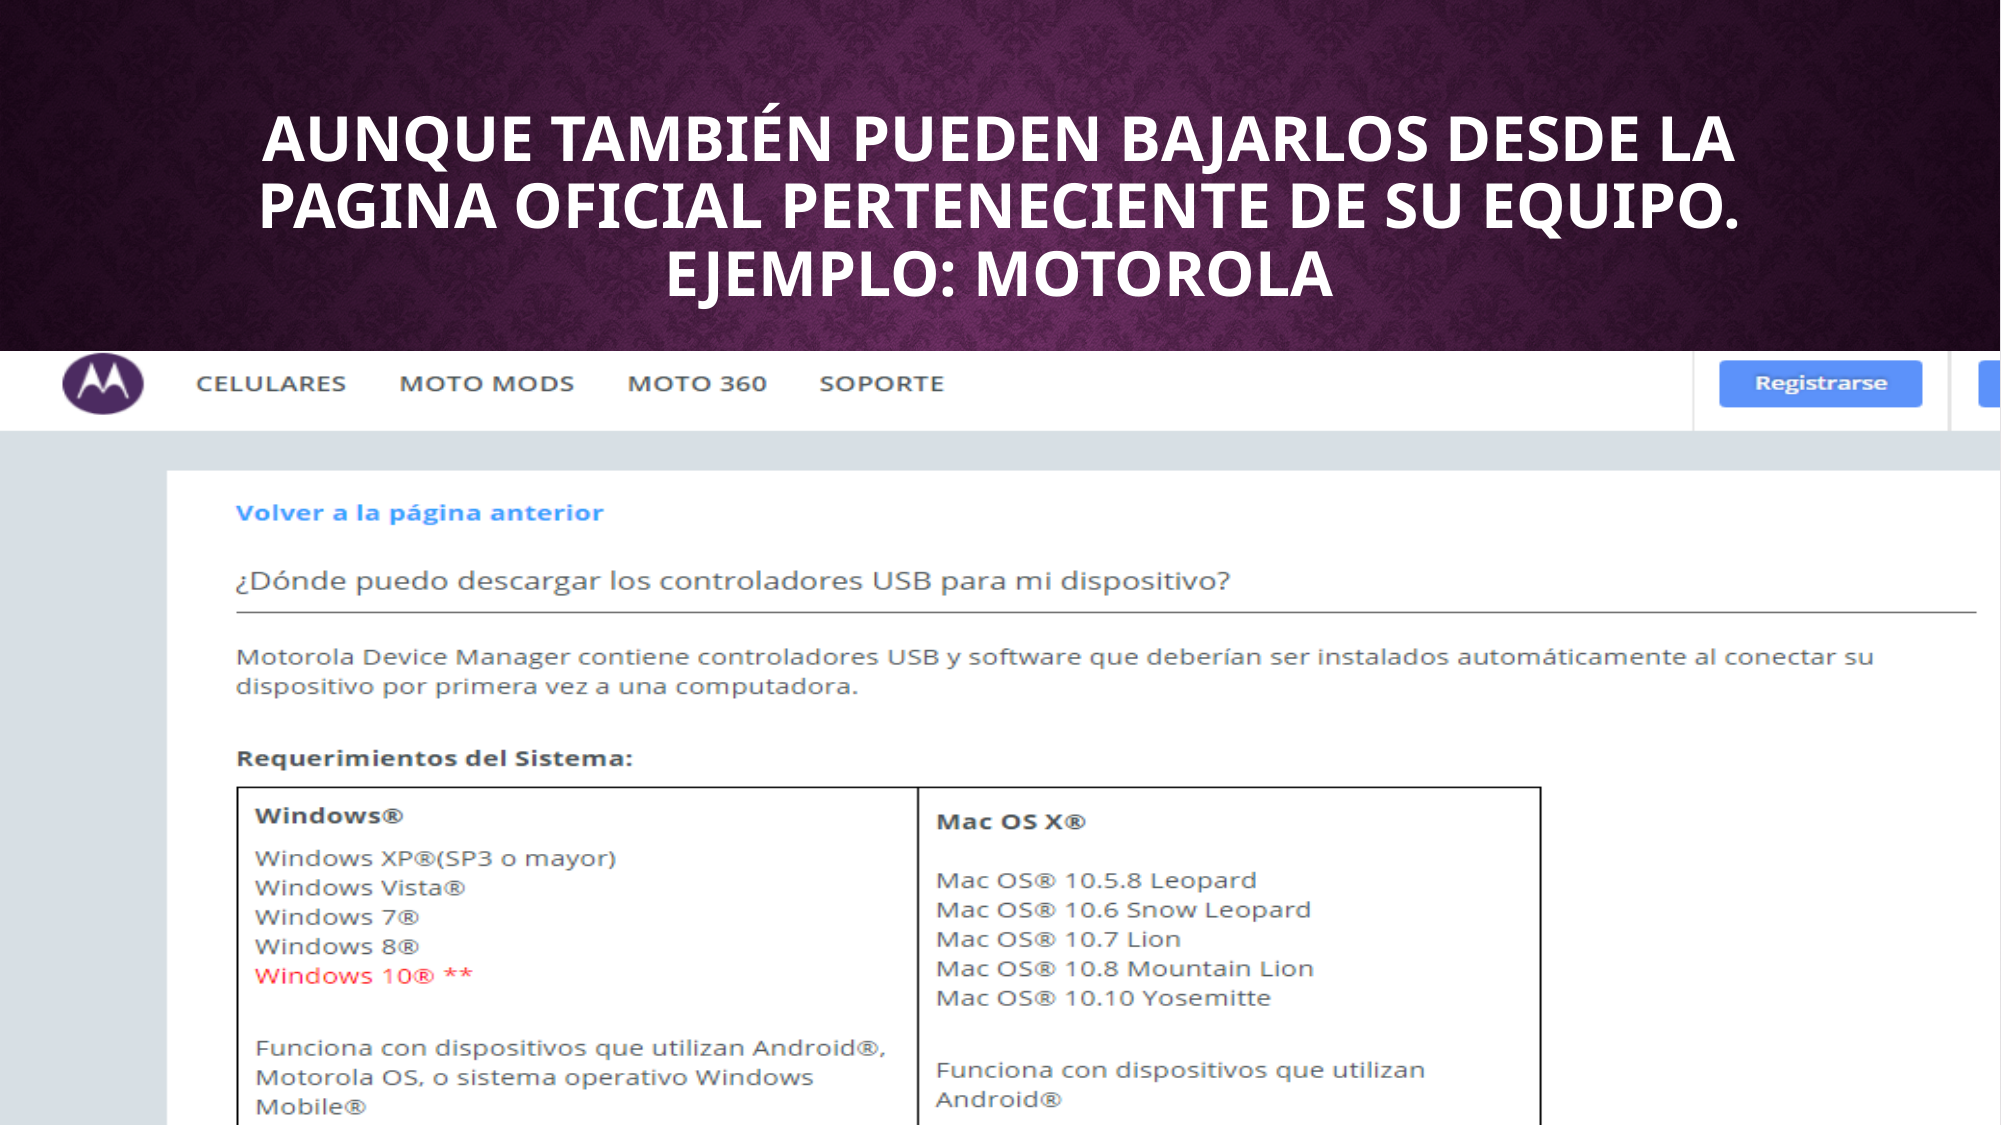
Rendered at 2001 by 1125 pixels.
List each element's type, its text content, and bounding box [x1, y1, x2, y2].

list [0, 351, 2000, 1125]
title Aunque también pueden bajarlos desde la pagina oficial perteneciente de su equipo. Ejemplo: MOtorola [149, 99, 1849, 318]
